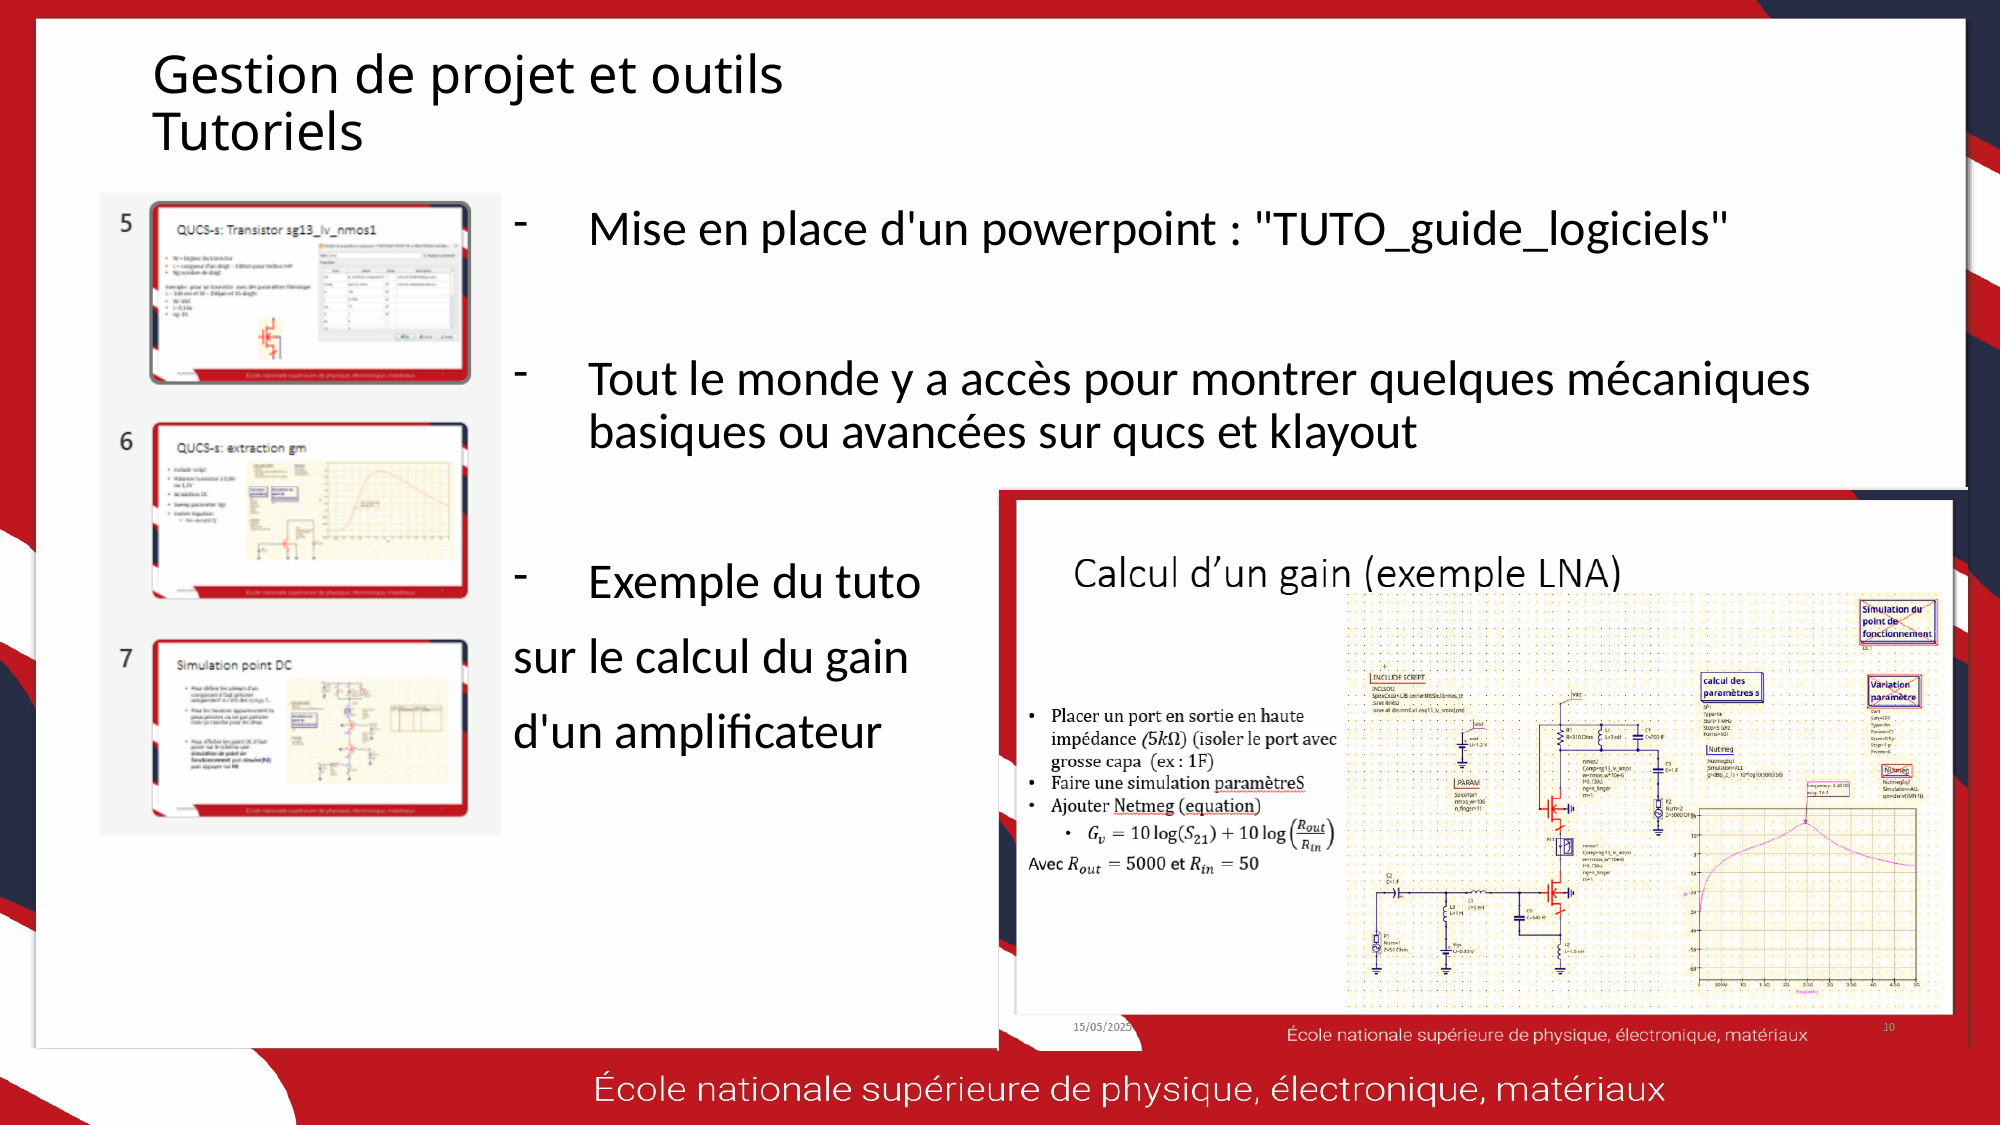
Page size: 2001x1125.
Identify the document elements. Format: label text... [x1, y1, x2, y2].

list Mise en place d'un powerpoint : "TUTO_guide_logiciels" Tout le monde y a accès pour montrer quelques mécaniques basiques ou avancées sur qucs et klayout Exemple du tuto sur le calcul du gain d'un amplificateur [501, 194, 1924, 782]
title Gestion de projet et outils Tutoriels [137, 40, 1905, 170]
slide_number 12 [1412, 1051, 1863, 1103]
picture [0, 0, 2000, 1125]
